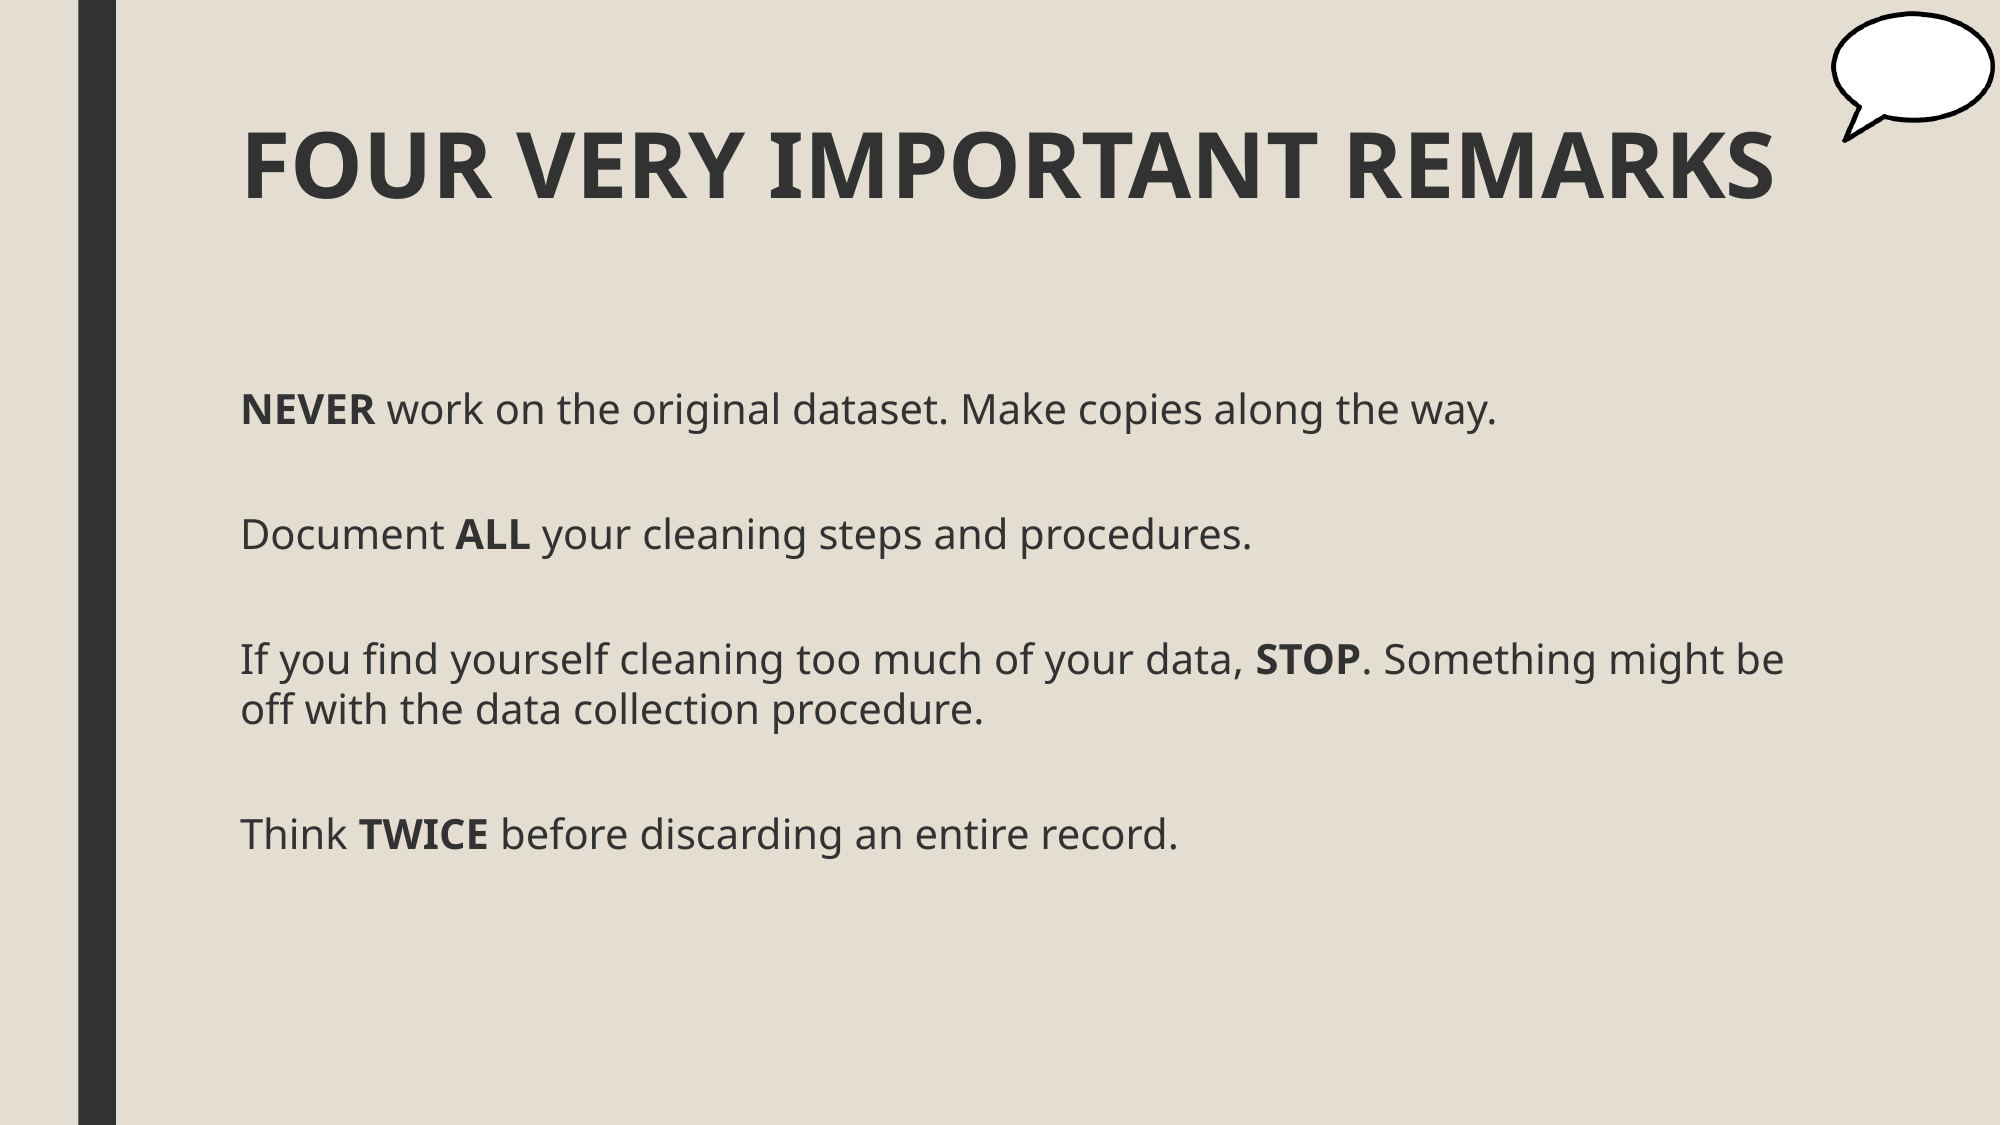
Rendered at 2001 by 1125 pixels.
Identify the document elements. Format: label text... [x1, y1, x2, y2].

title FOUR VERY IMPORTANT REMARKS [225, 112, 1800, 357]
list NEVER work on the original dataset. Make copies along the way. Document ALL your cleaning steps and procedures. If you find yourself cleaning too much of your data, STOP. Something might be off with the data collection procedure. Think TWICE before discarding an entire record. [225, 375, 1800, 963]
picture [1831, 11, 1995, 144]
